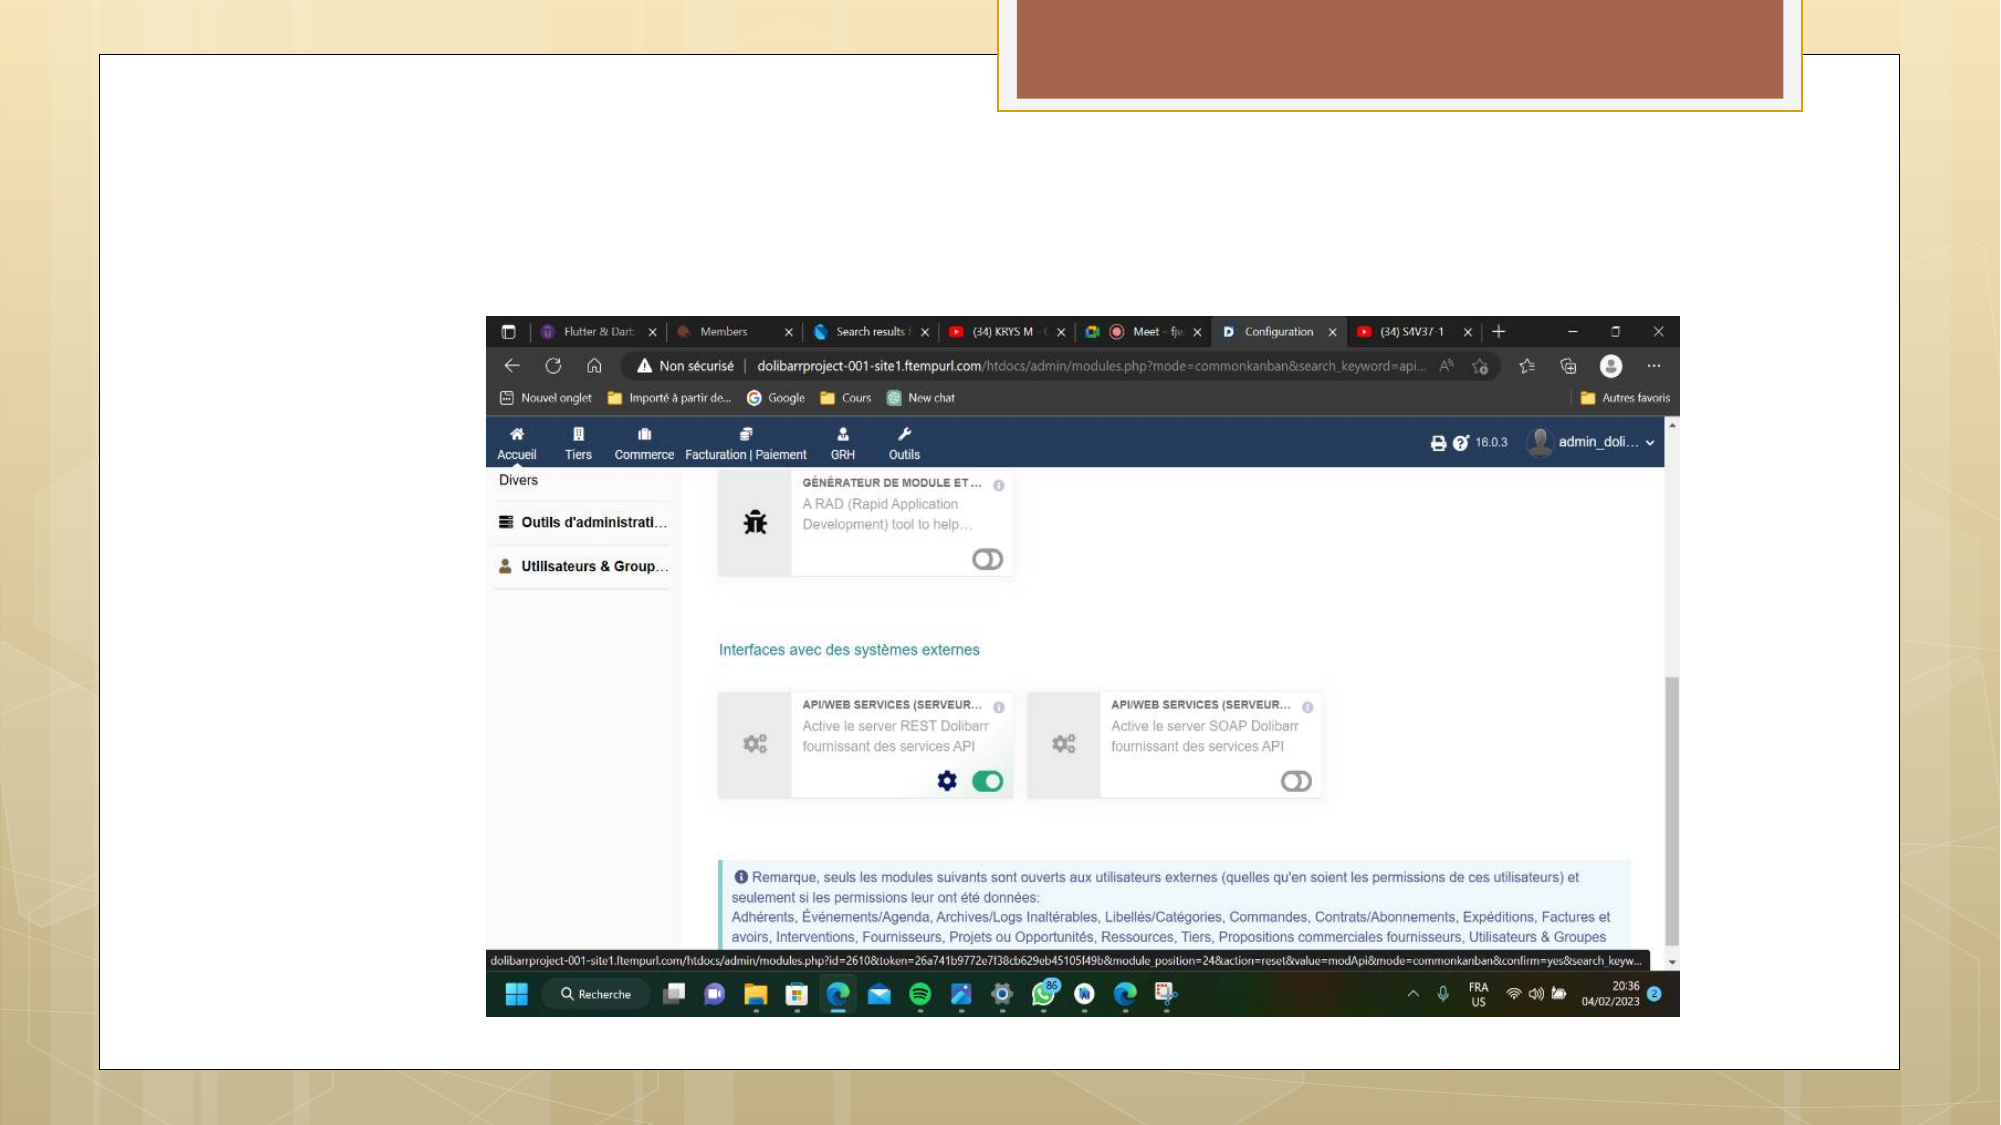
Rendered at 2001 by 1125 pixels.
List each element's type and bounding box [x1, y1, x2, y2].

list [486, 316, 1680, 1017]
